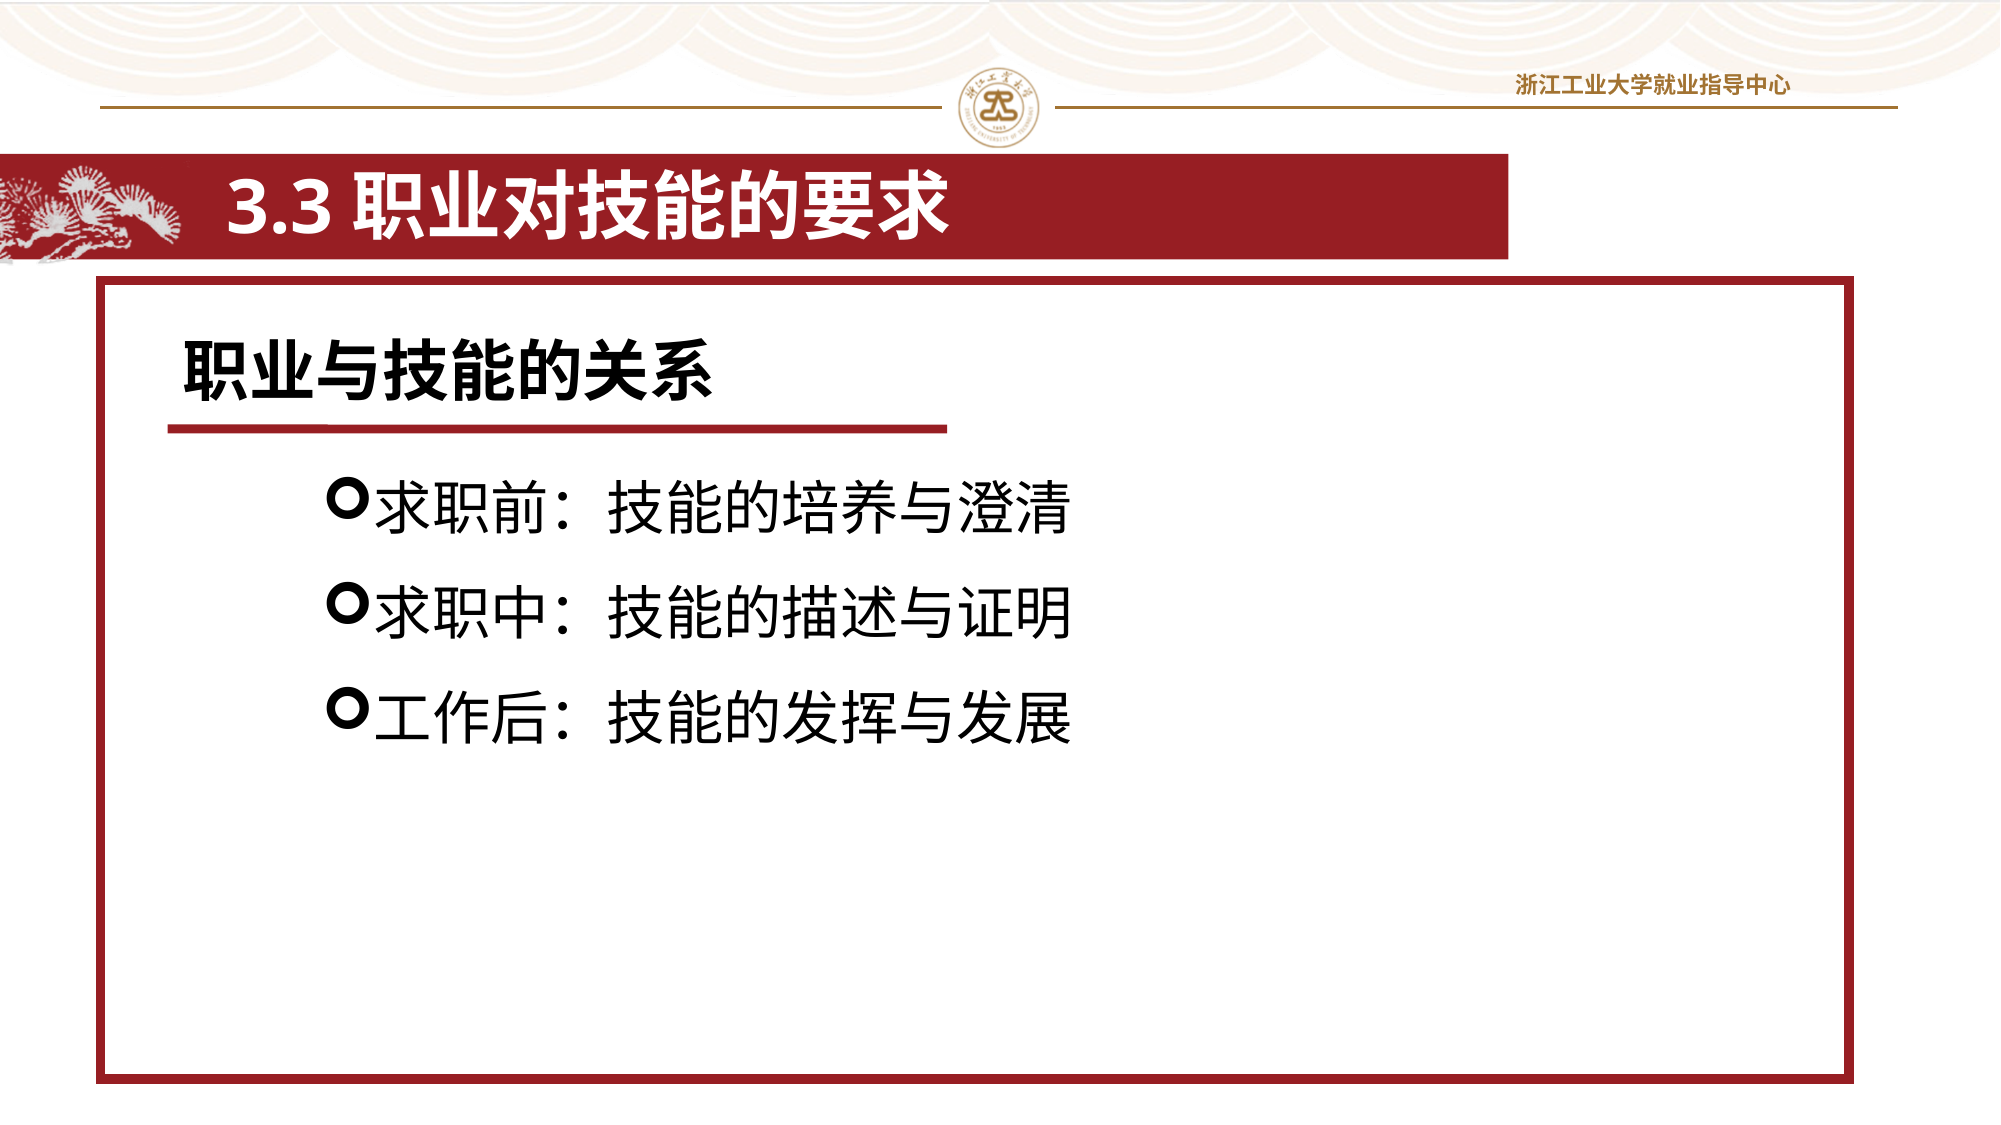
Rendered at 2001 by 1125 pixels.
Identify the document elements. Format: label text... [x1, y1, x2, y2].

title 3.3职业对技能的要求 [212, 153, 1483, 265]
text_box [99, 280, 1850, 1080]
text_box 求职前：技能的培养与澄清 求职中：技能的描述与证明 工作后：技能的发挥与发展 [314, 428, 1580, 1125]
picture [0, 0, 2000, 281]
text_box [100, 66, 1898, 149]
text_box [1483, 153, 1509, 261]
